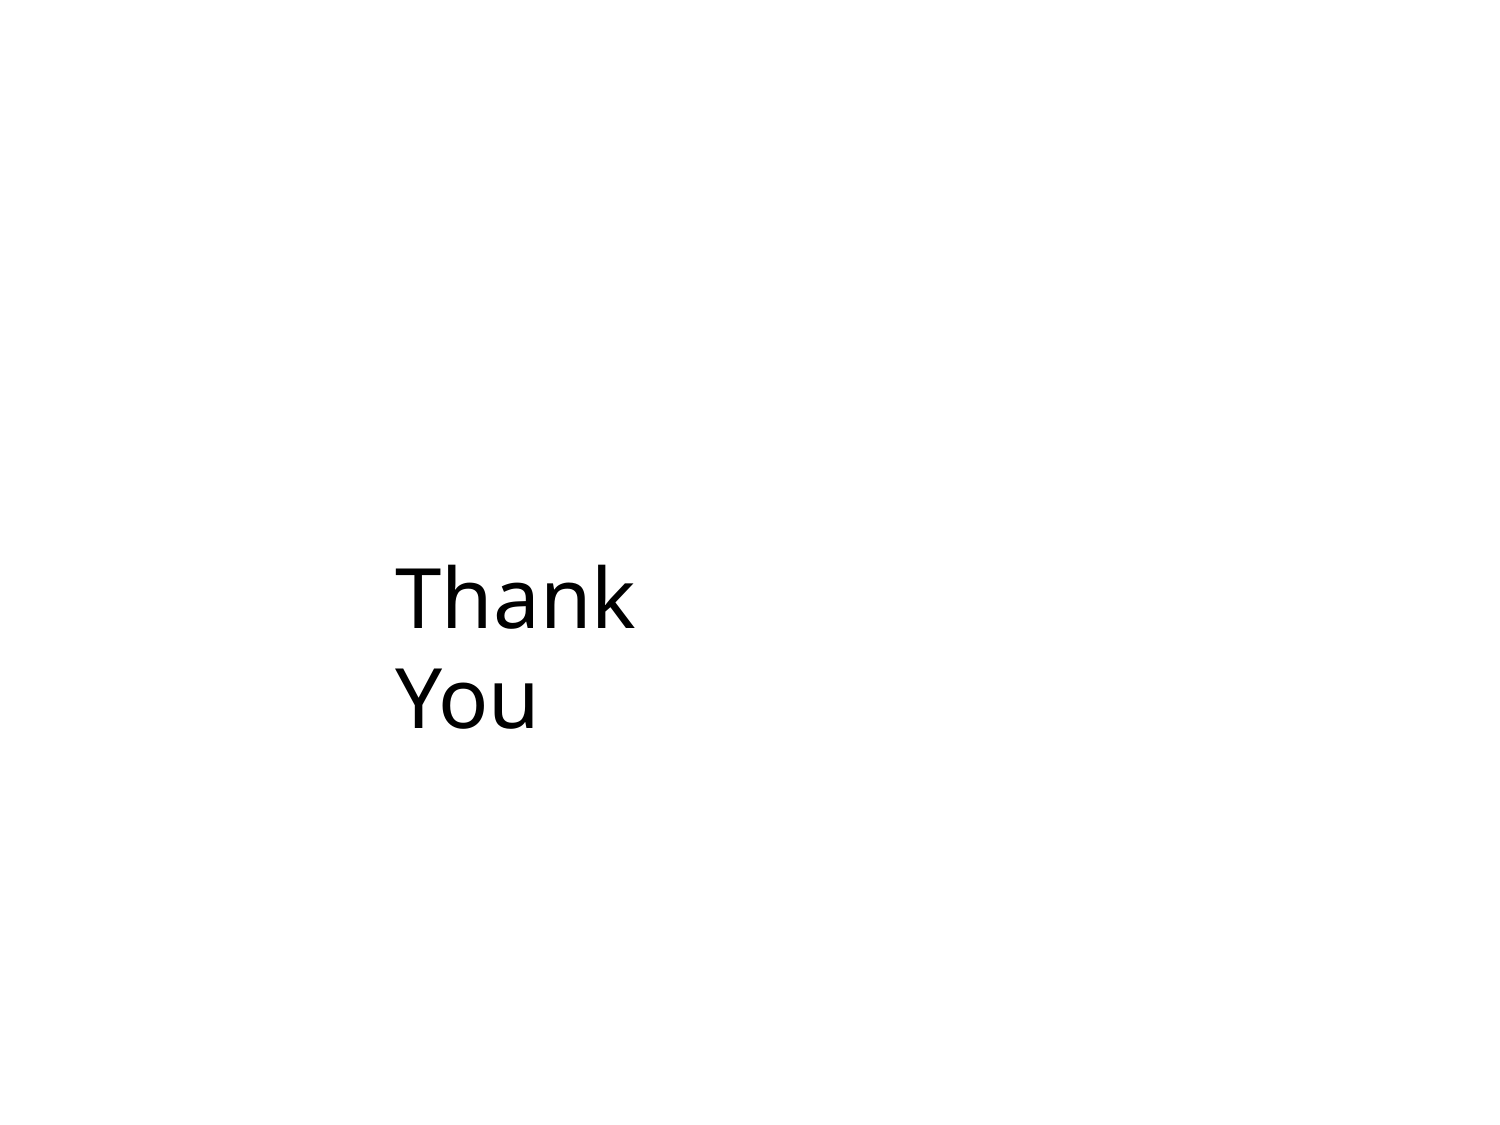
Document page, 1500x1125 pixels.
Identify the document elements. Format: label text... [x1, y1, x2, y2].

text_box Thank You [380, 538, 817, 753]
